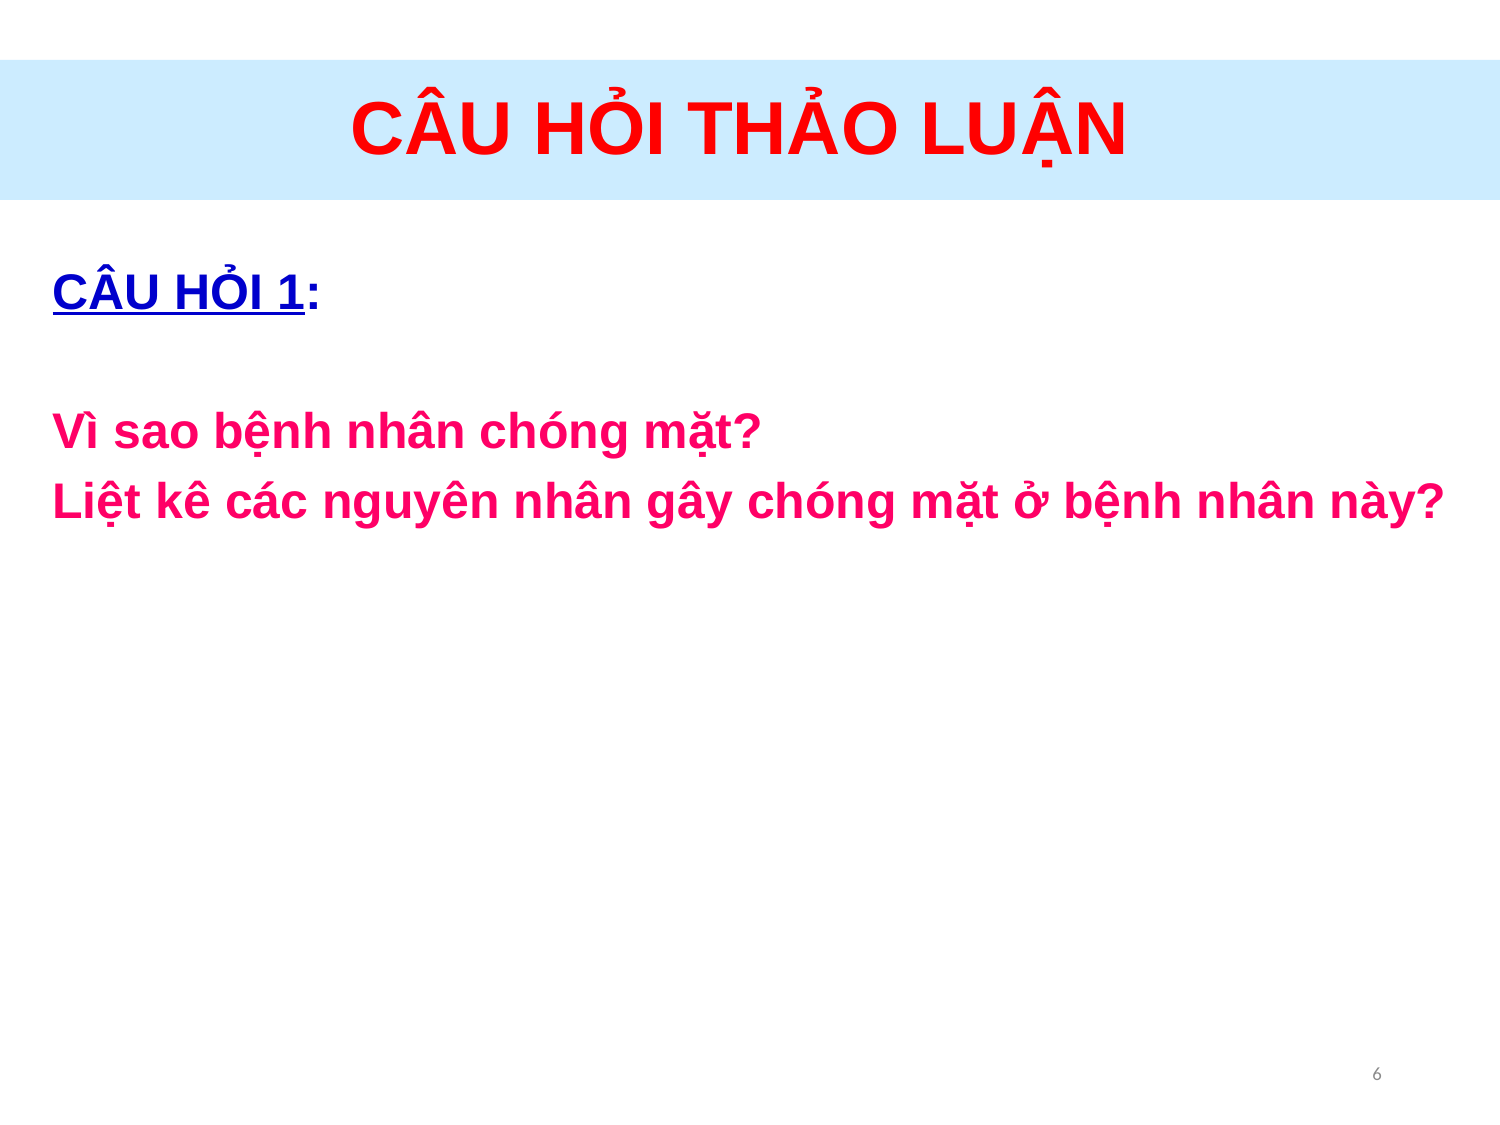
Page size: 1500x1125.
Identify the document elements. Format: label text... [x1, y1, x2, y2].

slide_number 6 [1059, 1042, 1397, 1103]
title CÂU HỎI THẢO LUẬN [0, 59, 1500, 200]
list CÂU HỎI 1: Vì sao bệnh nhân chóng mặt? Liệt kê các nguyên nhân gây chóng mặt ở bệnh nhân này? [37, 258, 1463, 973]
